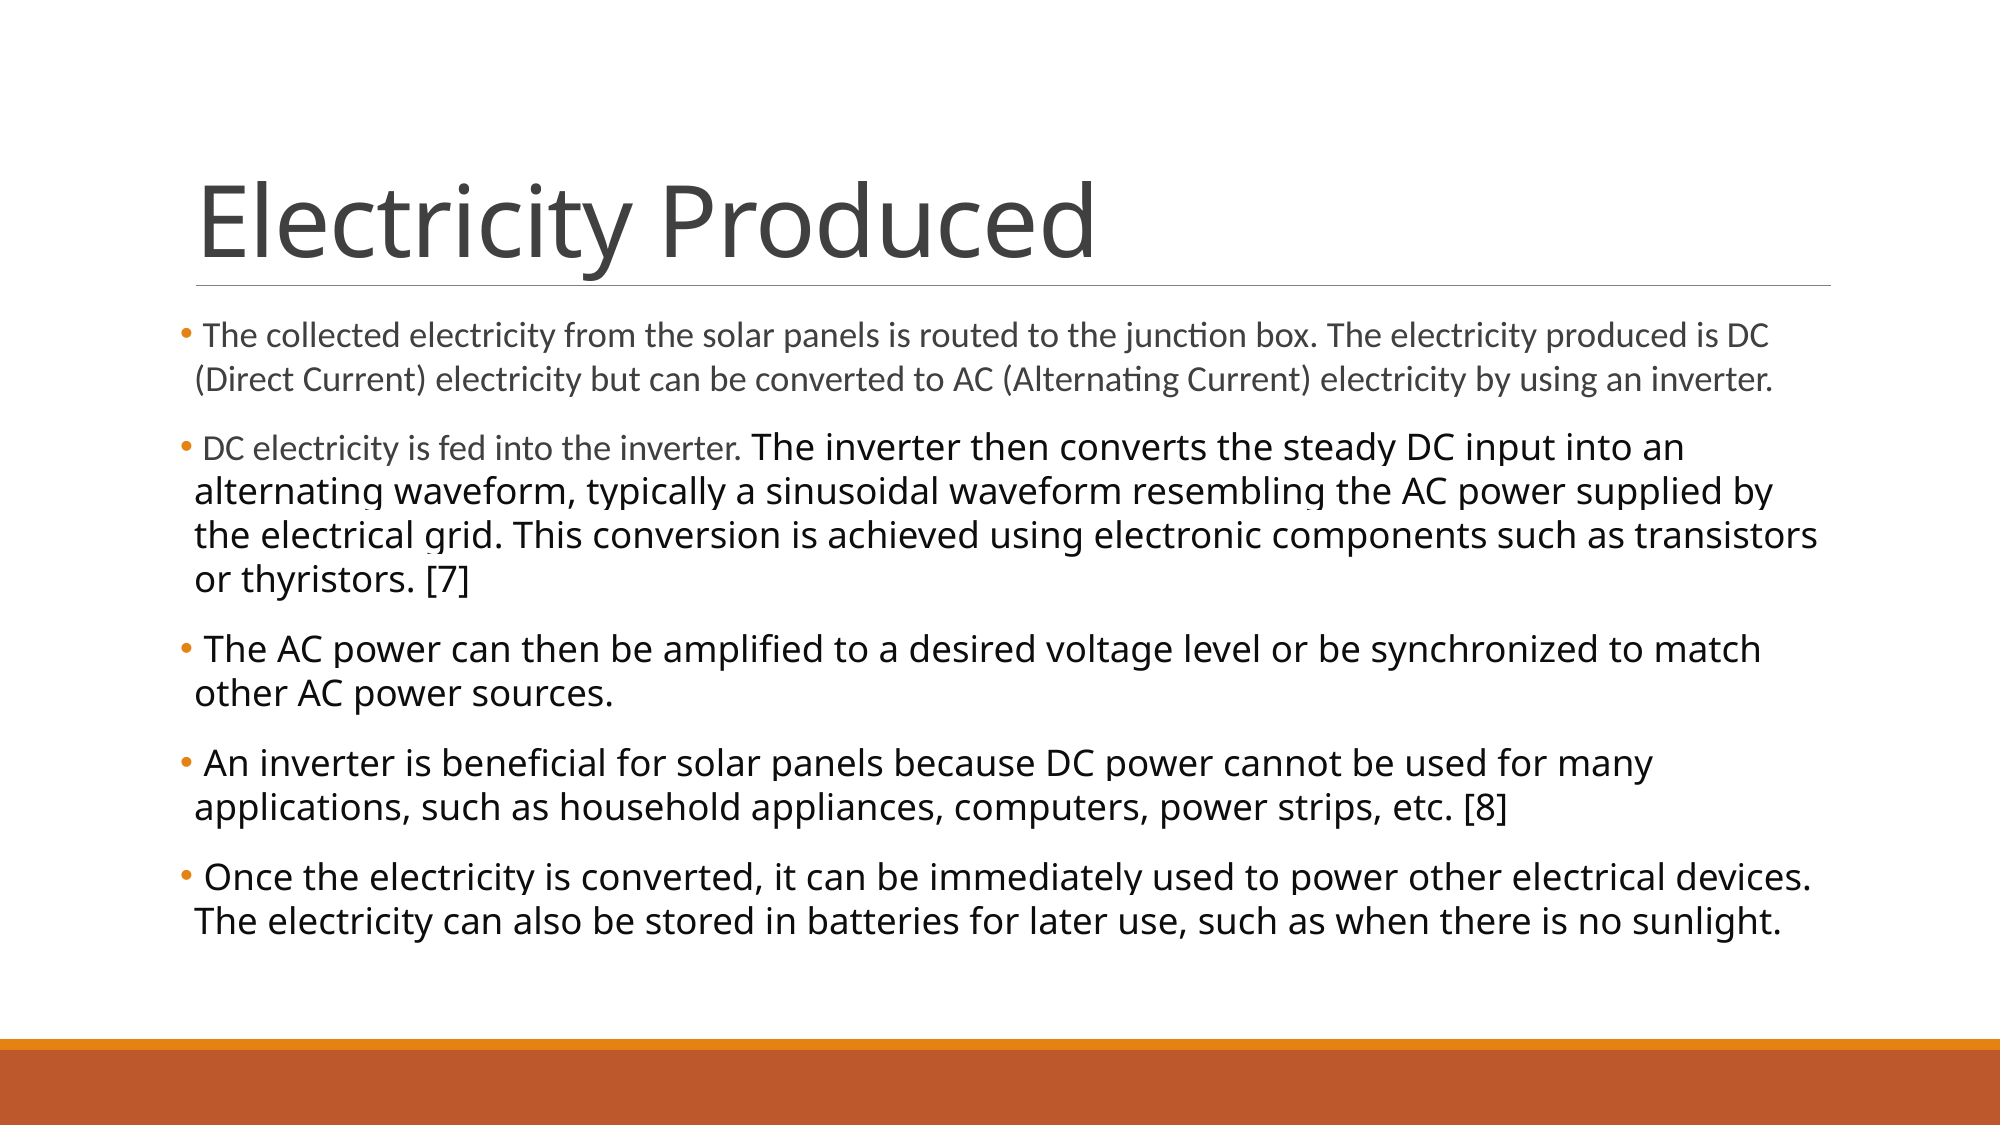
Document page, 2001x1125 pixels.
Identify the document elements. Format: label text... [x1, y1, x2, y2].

list The collected electricity from the solar panels is routed to the junction box. The electricity produced is DC (Direct Current) electricity but can be converted to AC (Alternating Current) electricity by using an inverter. DC electricity is fed into the inverter. The inverter then converts the steady DC input into an alternating waveform, typically a sinusoidal waveform resembling the AC power supplied by the electrical grid. This conversion is achieved using electronic components such as transistors or thyristors. [7] The AC power can then be amplified to a desired voltage level or be synchronized to match other AC power sources. An inverter is beneficial for solar panels because DC power cannot be used for many applications, such as household appliances, computers, power strips, etc. [8] Once the electricity is converted, it can be immediately used to power other electrical devices. The electricity can also be stored in batteries for later use, such as when there is no sunlight. [180, 302, 1830, 963]
title Electricity Produced [180, 47, 1830, 285]
